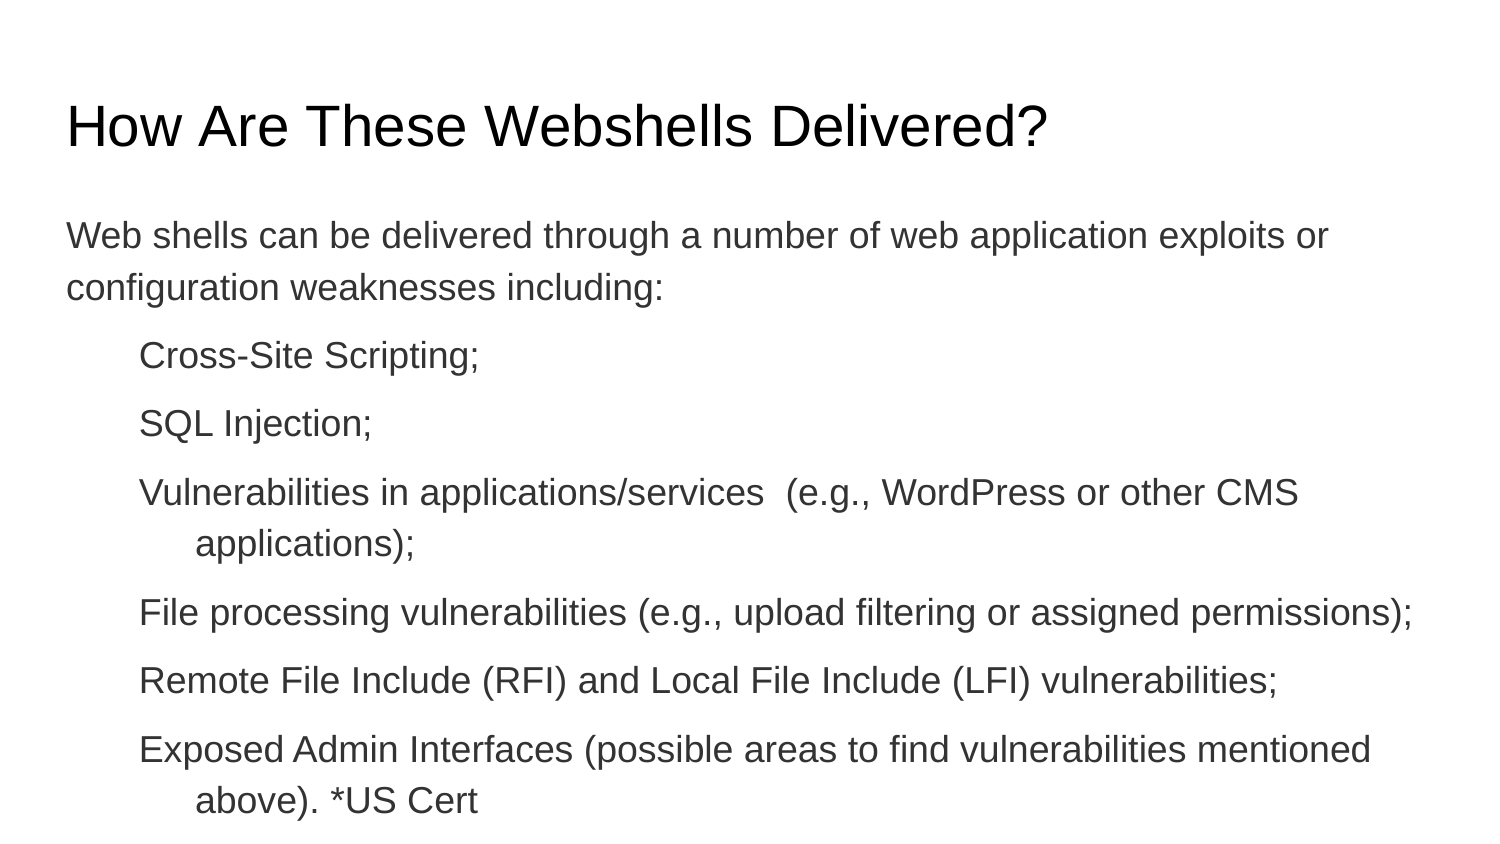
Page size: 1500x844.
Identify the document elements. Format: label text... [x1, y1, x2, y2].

list Web shells can be delivered through a number of web application exploits or configuration weaknesses including: Cross-Site Scripting; SQL Injection; Vulnerabilities in applications/services (e.g., WordPress or other CMS applications); File processing vulnerabilities (e.g., upload filtering or assigned permissions); Remote File Include (RFI) and Local File Include (LFI) vulnerabilities; Exposed Admin Interfaces (possible areas to find vulnerabilities mentioned above). *US Cert [51, 189, 1449, 750]
title How Are These Webshells Delivered? [51, 72, 1449, 167]
